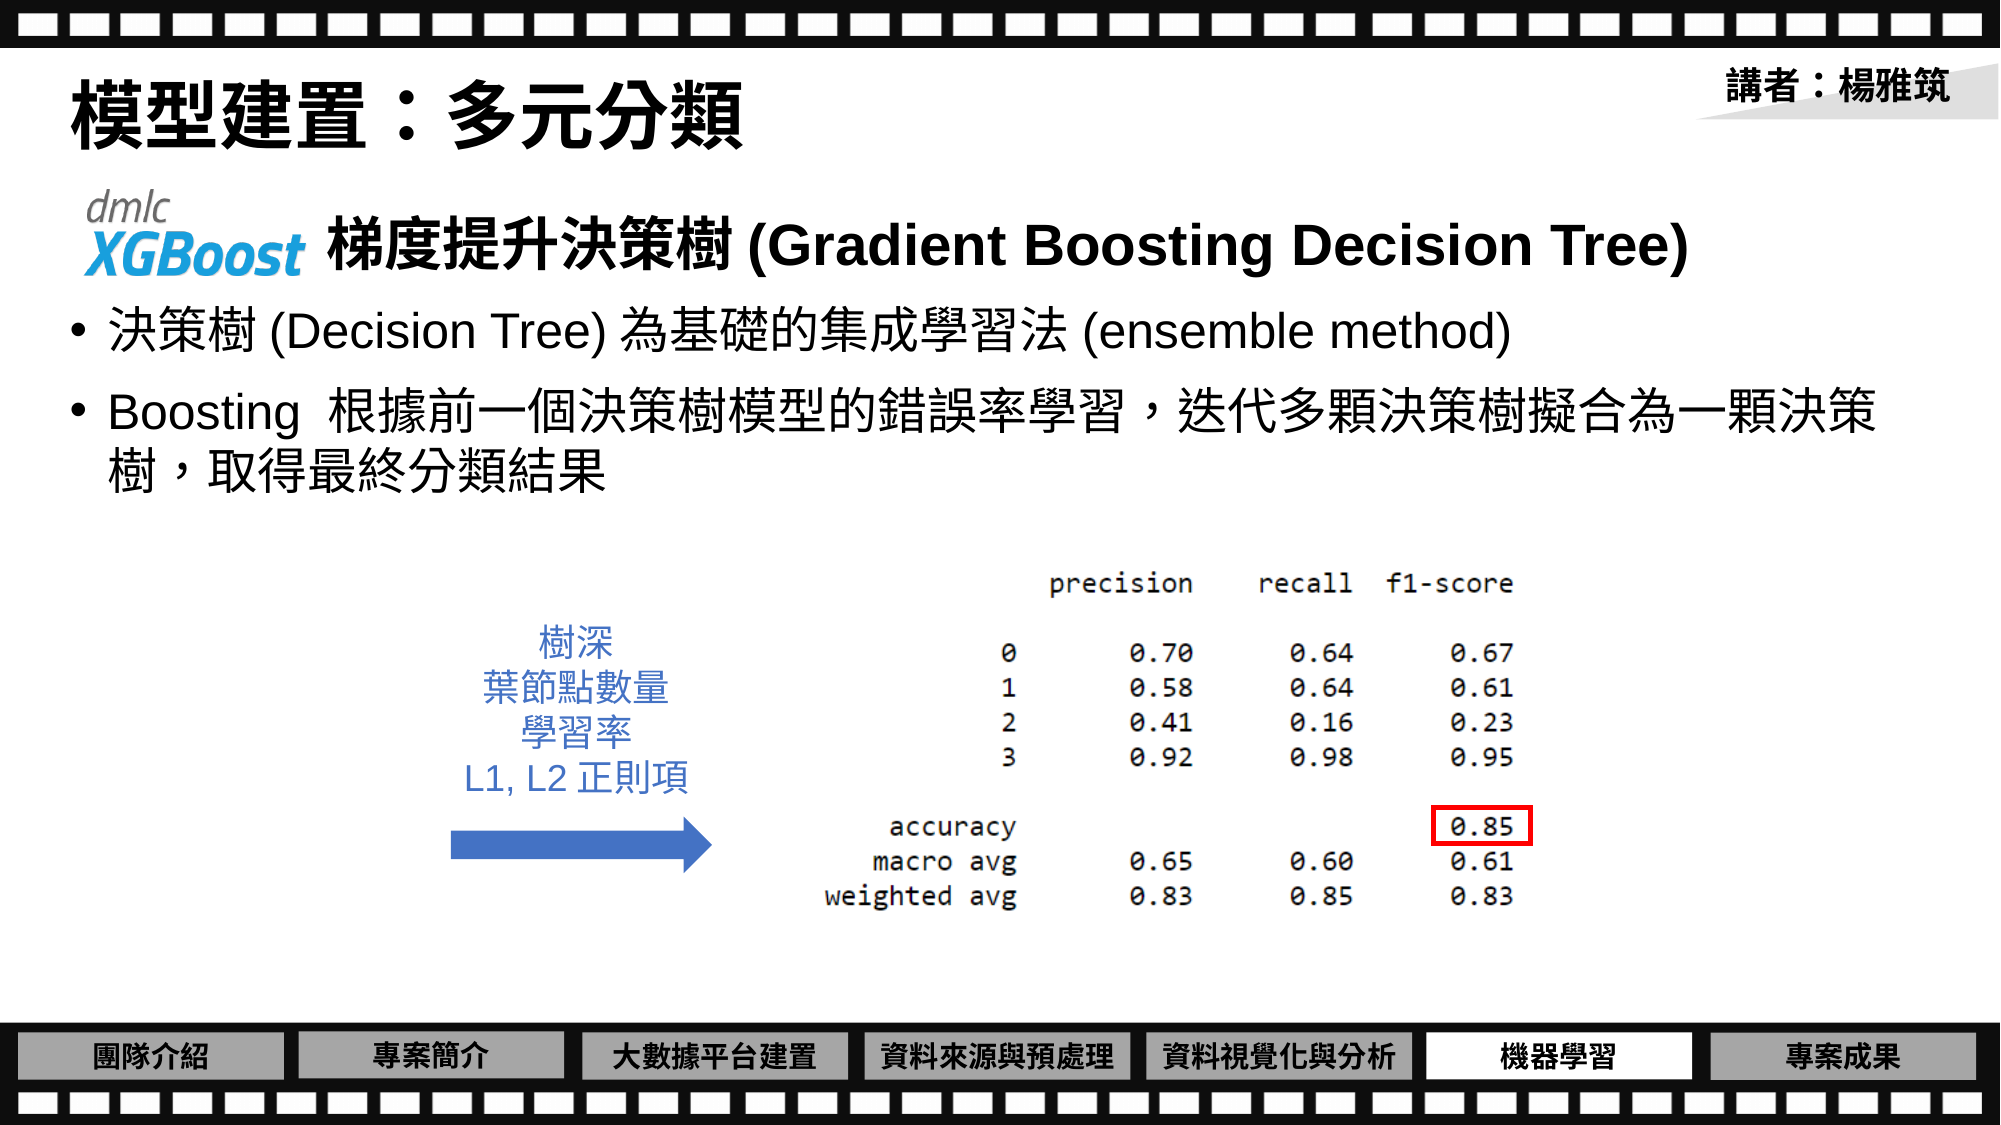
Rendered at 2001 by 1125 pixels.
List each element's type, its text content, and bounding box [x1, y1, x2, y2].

picture [83, 189, 307, 276]
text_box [810, 562, 1549, 924]
list 講者：楊雅筑 [1710, 59, 2000, 179]
title 模型建置：多元分類 [54, 59, 1710, 179]
picture [20, 14, 1980, 36]
list 梯度提升決策樹(Gradient Boosting Decision Tree) 決策樹(Decision Tree)為基礎的集成學習法(ensemble method) Boosting 根據前一個決策樹模型的錯誤率學習，迭代多顆決策樹擬合為一顆決策樹，取得最終分類結果 [54, 207, 1894, 1016]
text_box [425, 611, 728, 874]
picture [20, 1093, 1980, 1114]
